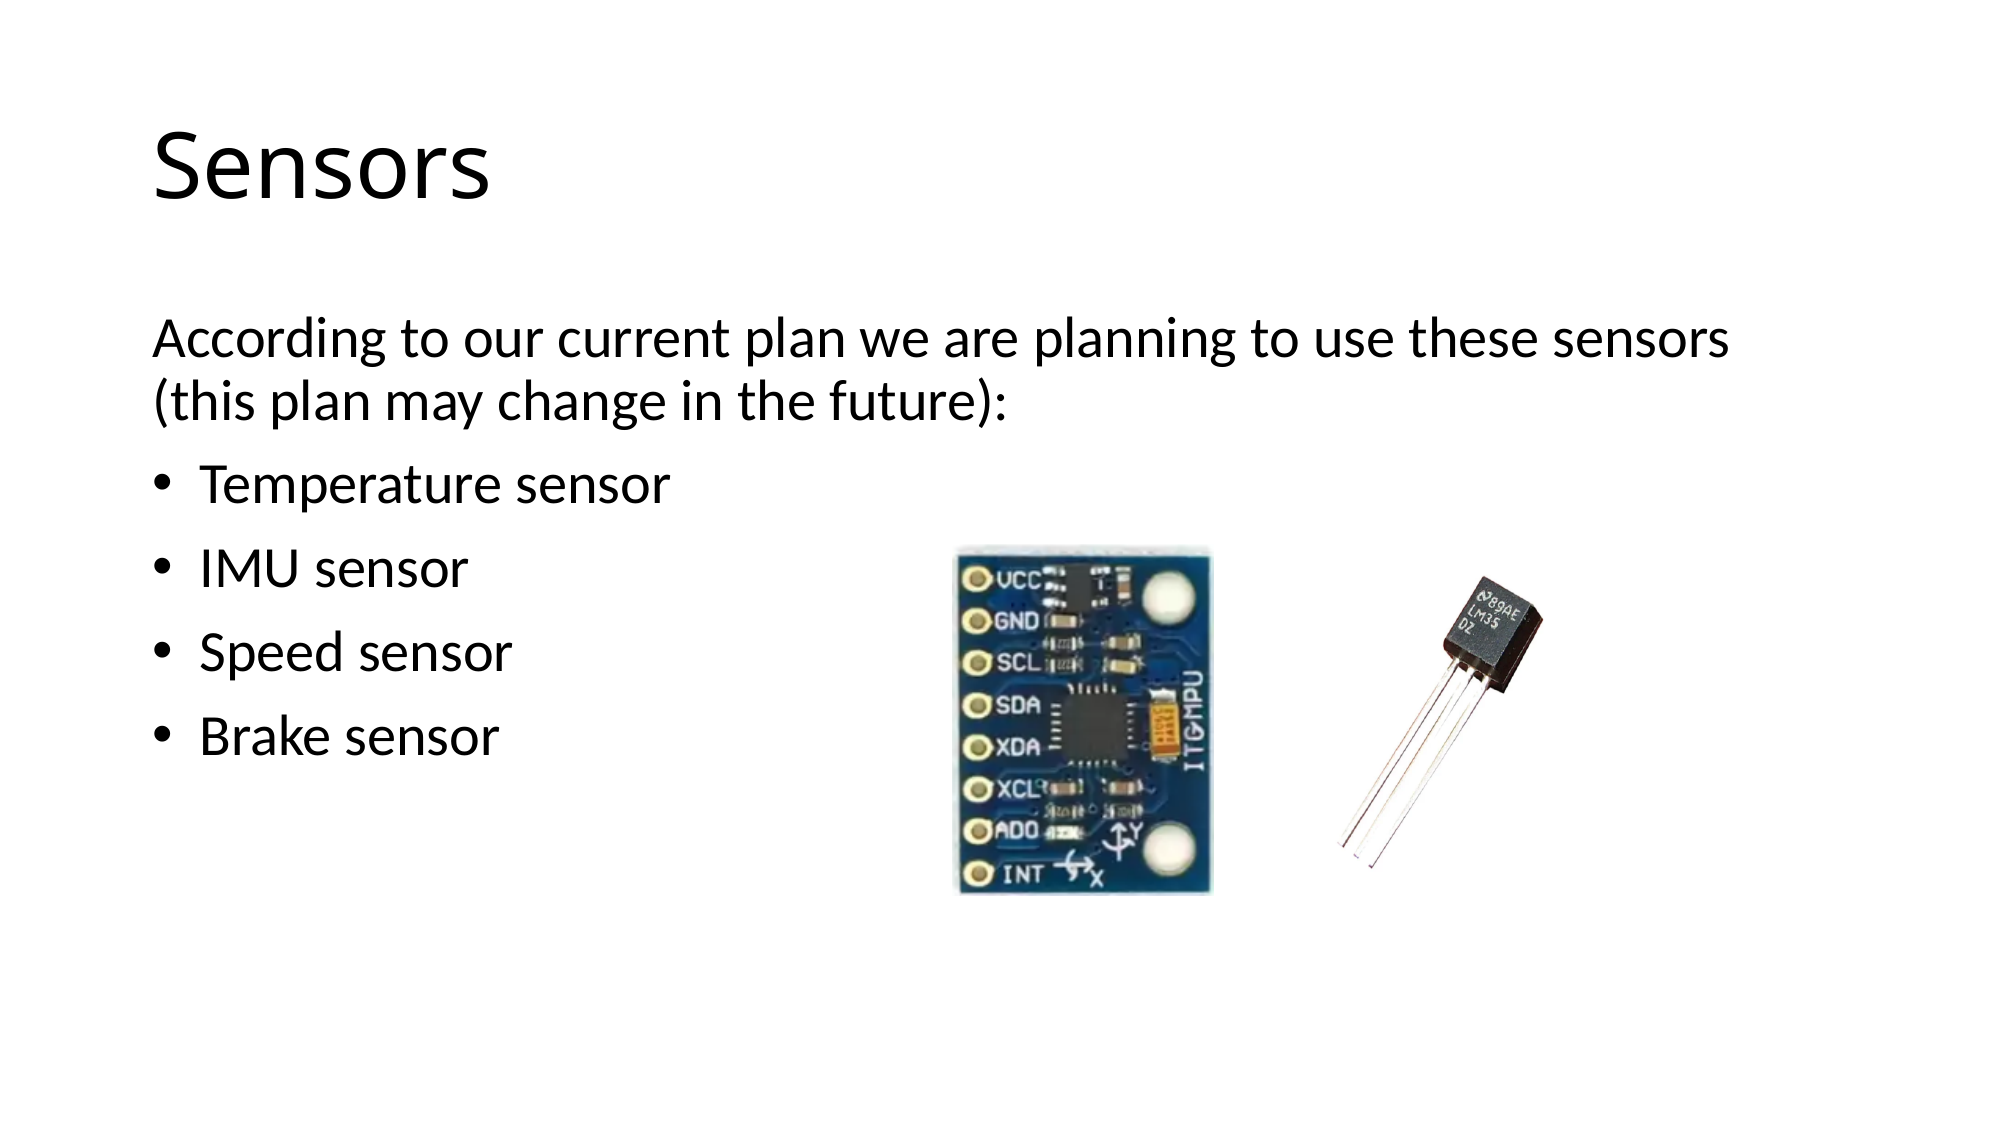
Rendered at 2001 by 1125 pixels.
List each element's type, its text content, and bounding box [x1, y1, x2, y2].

title Sensors [137, 59, 1863, 278]
picture [1329, 562, 1565, 879]
picture [952, 544, 1214, 897]
list According to our current plan we are planning to use these sensors (this plan may change in the future): Temperature sensor IMU sensor Speed sensor Brake sensor [137, 299, 1863, 1014]
